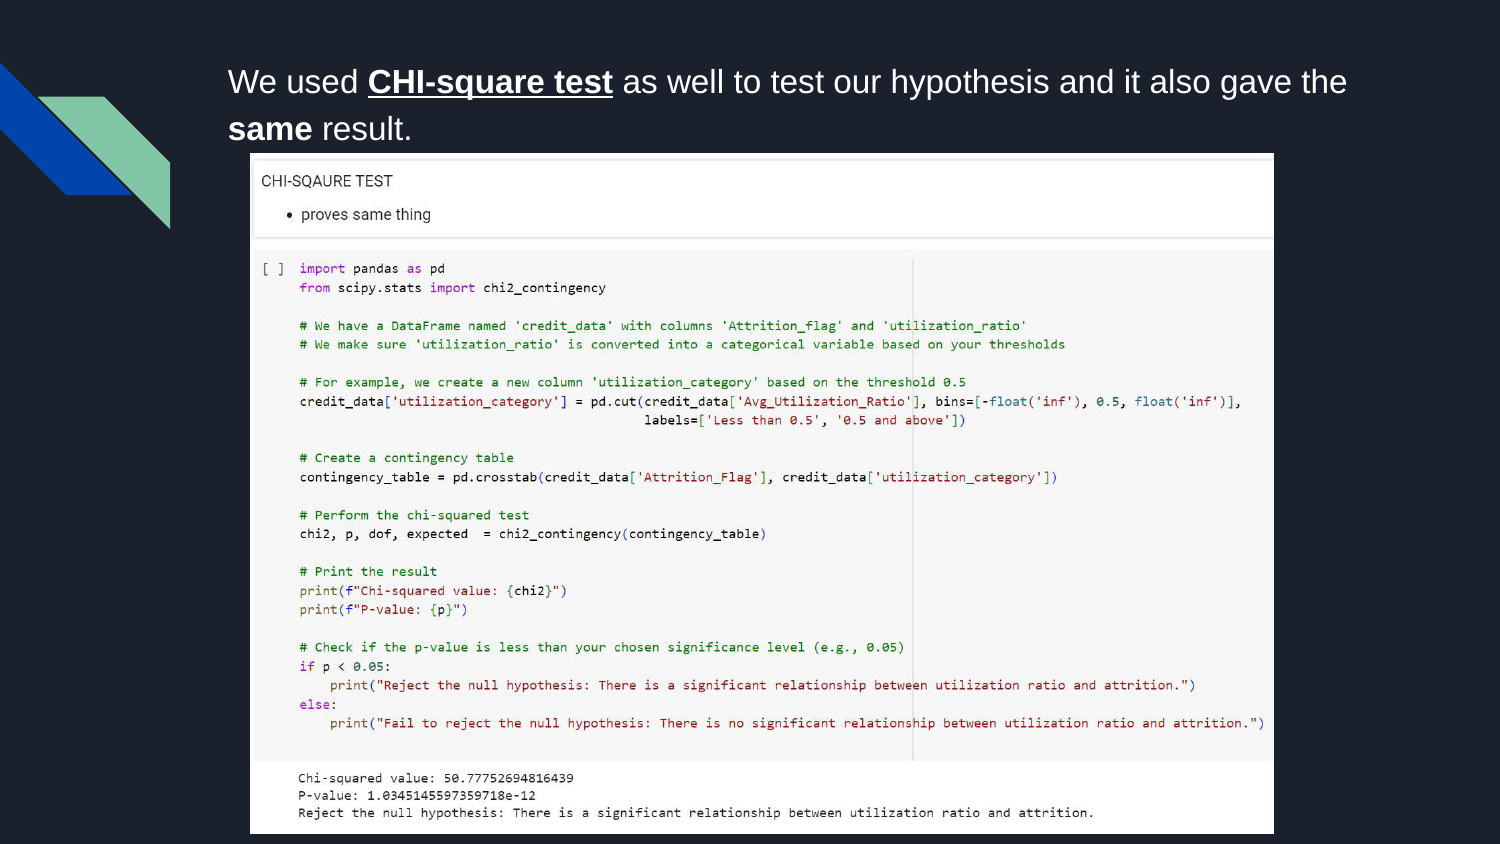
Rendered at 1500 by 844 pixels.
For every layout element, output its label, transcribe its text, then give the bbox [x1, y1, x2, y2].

picture [250, 153, 1274, 834]
list We used CHI-square test as well to test our hypothesis and it also gave the same result. [212, 39, 1402, 195]
